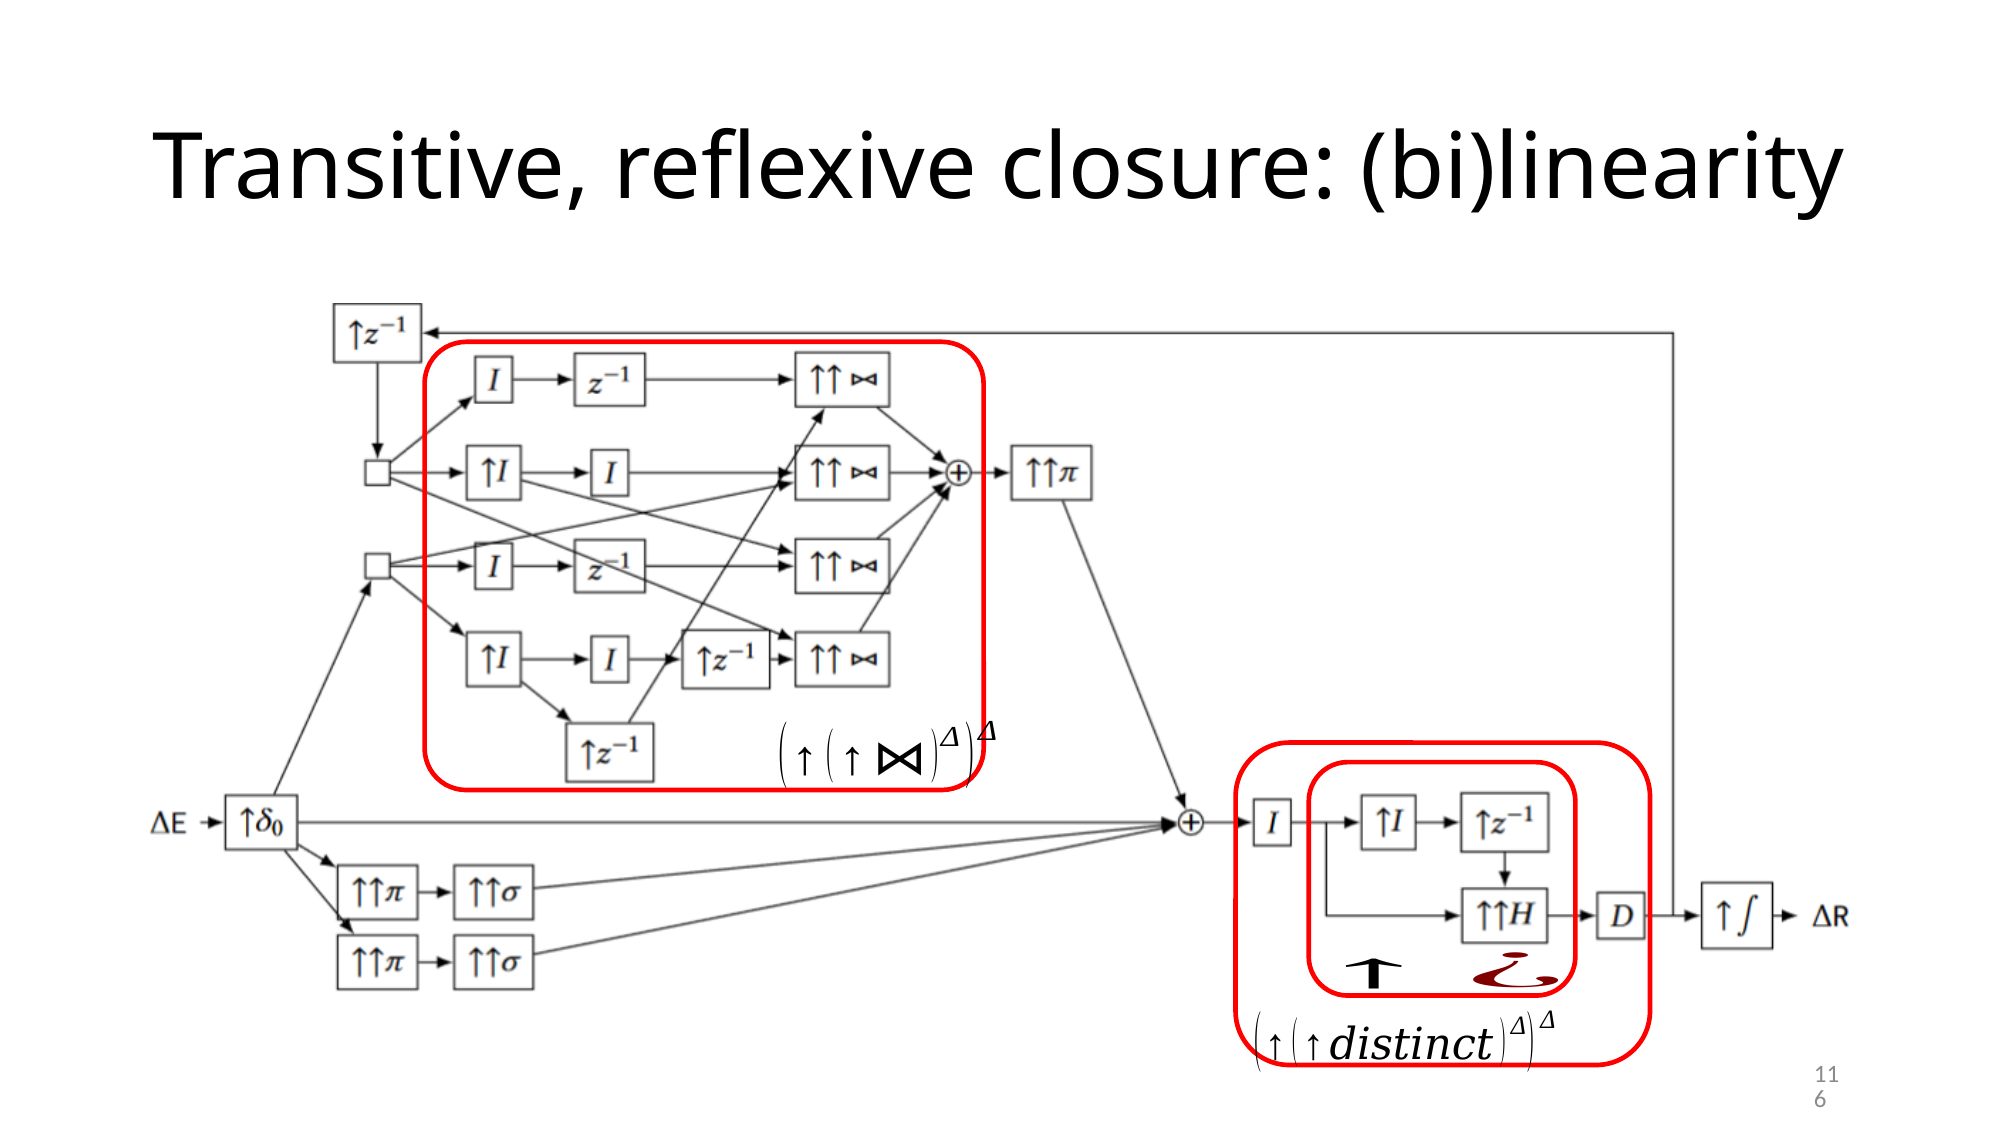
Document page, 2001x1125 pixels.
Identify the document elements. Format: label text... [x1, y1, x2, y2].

title Transitive, reflexive closure: (bi)linearity [137, 59, 1863, 278]
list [137, 303, 1863, 1014]
text_box [1234, 1014, 1651, 1067]
slide_number 116 [1798, 1042, 1863, 1103]
